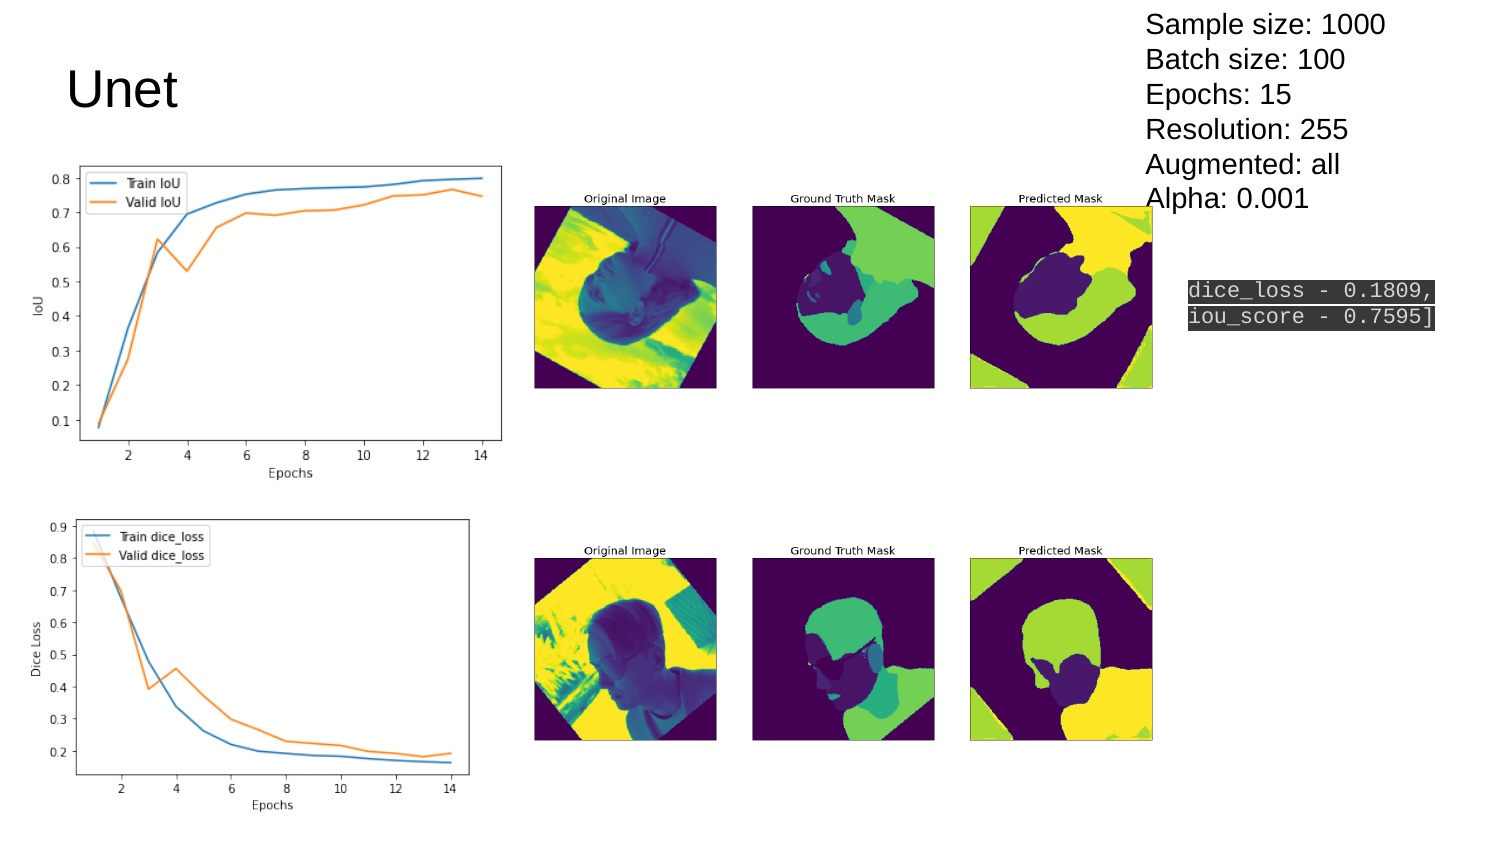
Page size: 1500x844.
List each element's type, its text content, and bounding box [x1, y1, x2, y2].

picture [24, 511, 477, 819]
picture [528, 542, 1155, 746]
picture [528, 190, 1155, 395]
picture [24, 158, 510, 488]
text_box dice_loss - 0.1809, iou_score - 0.7595] [1173, 260, 1500, 344]
title Unet [51, 39, 1130, 134]
text_box Sample size: 1000 Batch size: 100 Epochs: 15 Resolution: 255 Augmented: all Alpha: 0.001 [1130, 0, 1449, 265]
